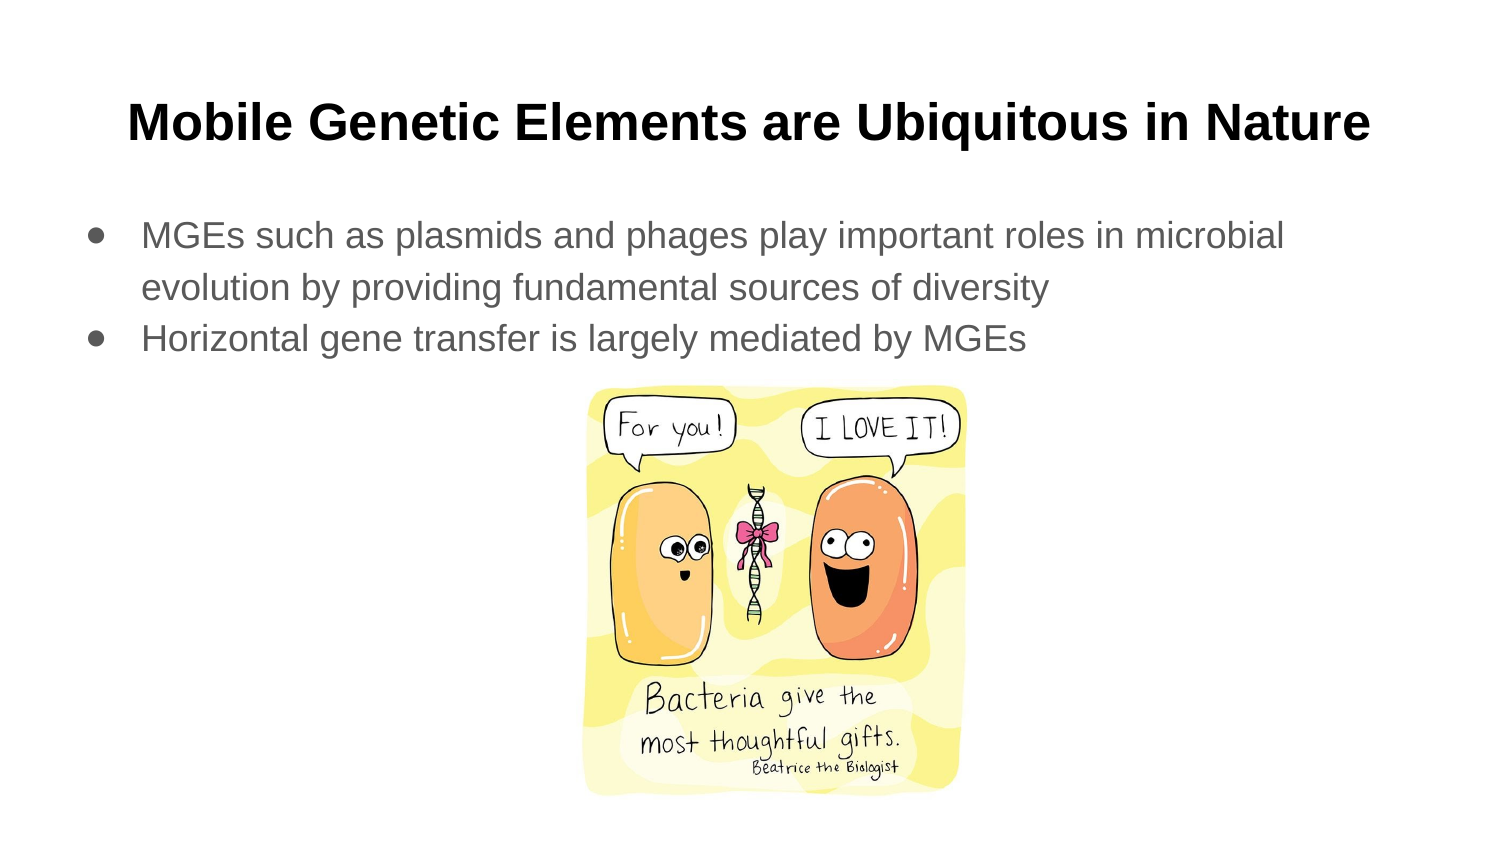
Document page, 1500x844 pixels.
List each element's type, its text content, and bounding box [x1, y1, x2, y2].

title Mobile Genetic Elements are Ubiquitous in Nature [51, 72, 1449, 167]
list MGEs such as plasmids and phages play important roles in microbial evolution by providing fundamental sources of diversity Horizontal gene transfer is largely mediated by MGEs [51, 189, 1449, 750]
picture [575, 379, 970, 802]
